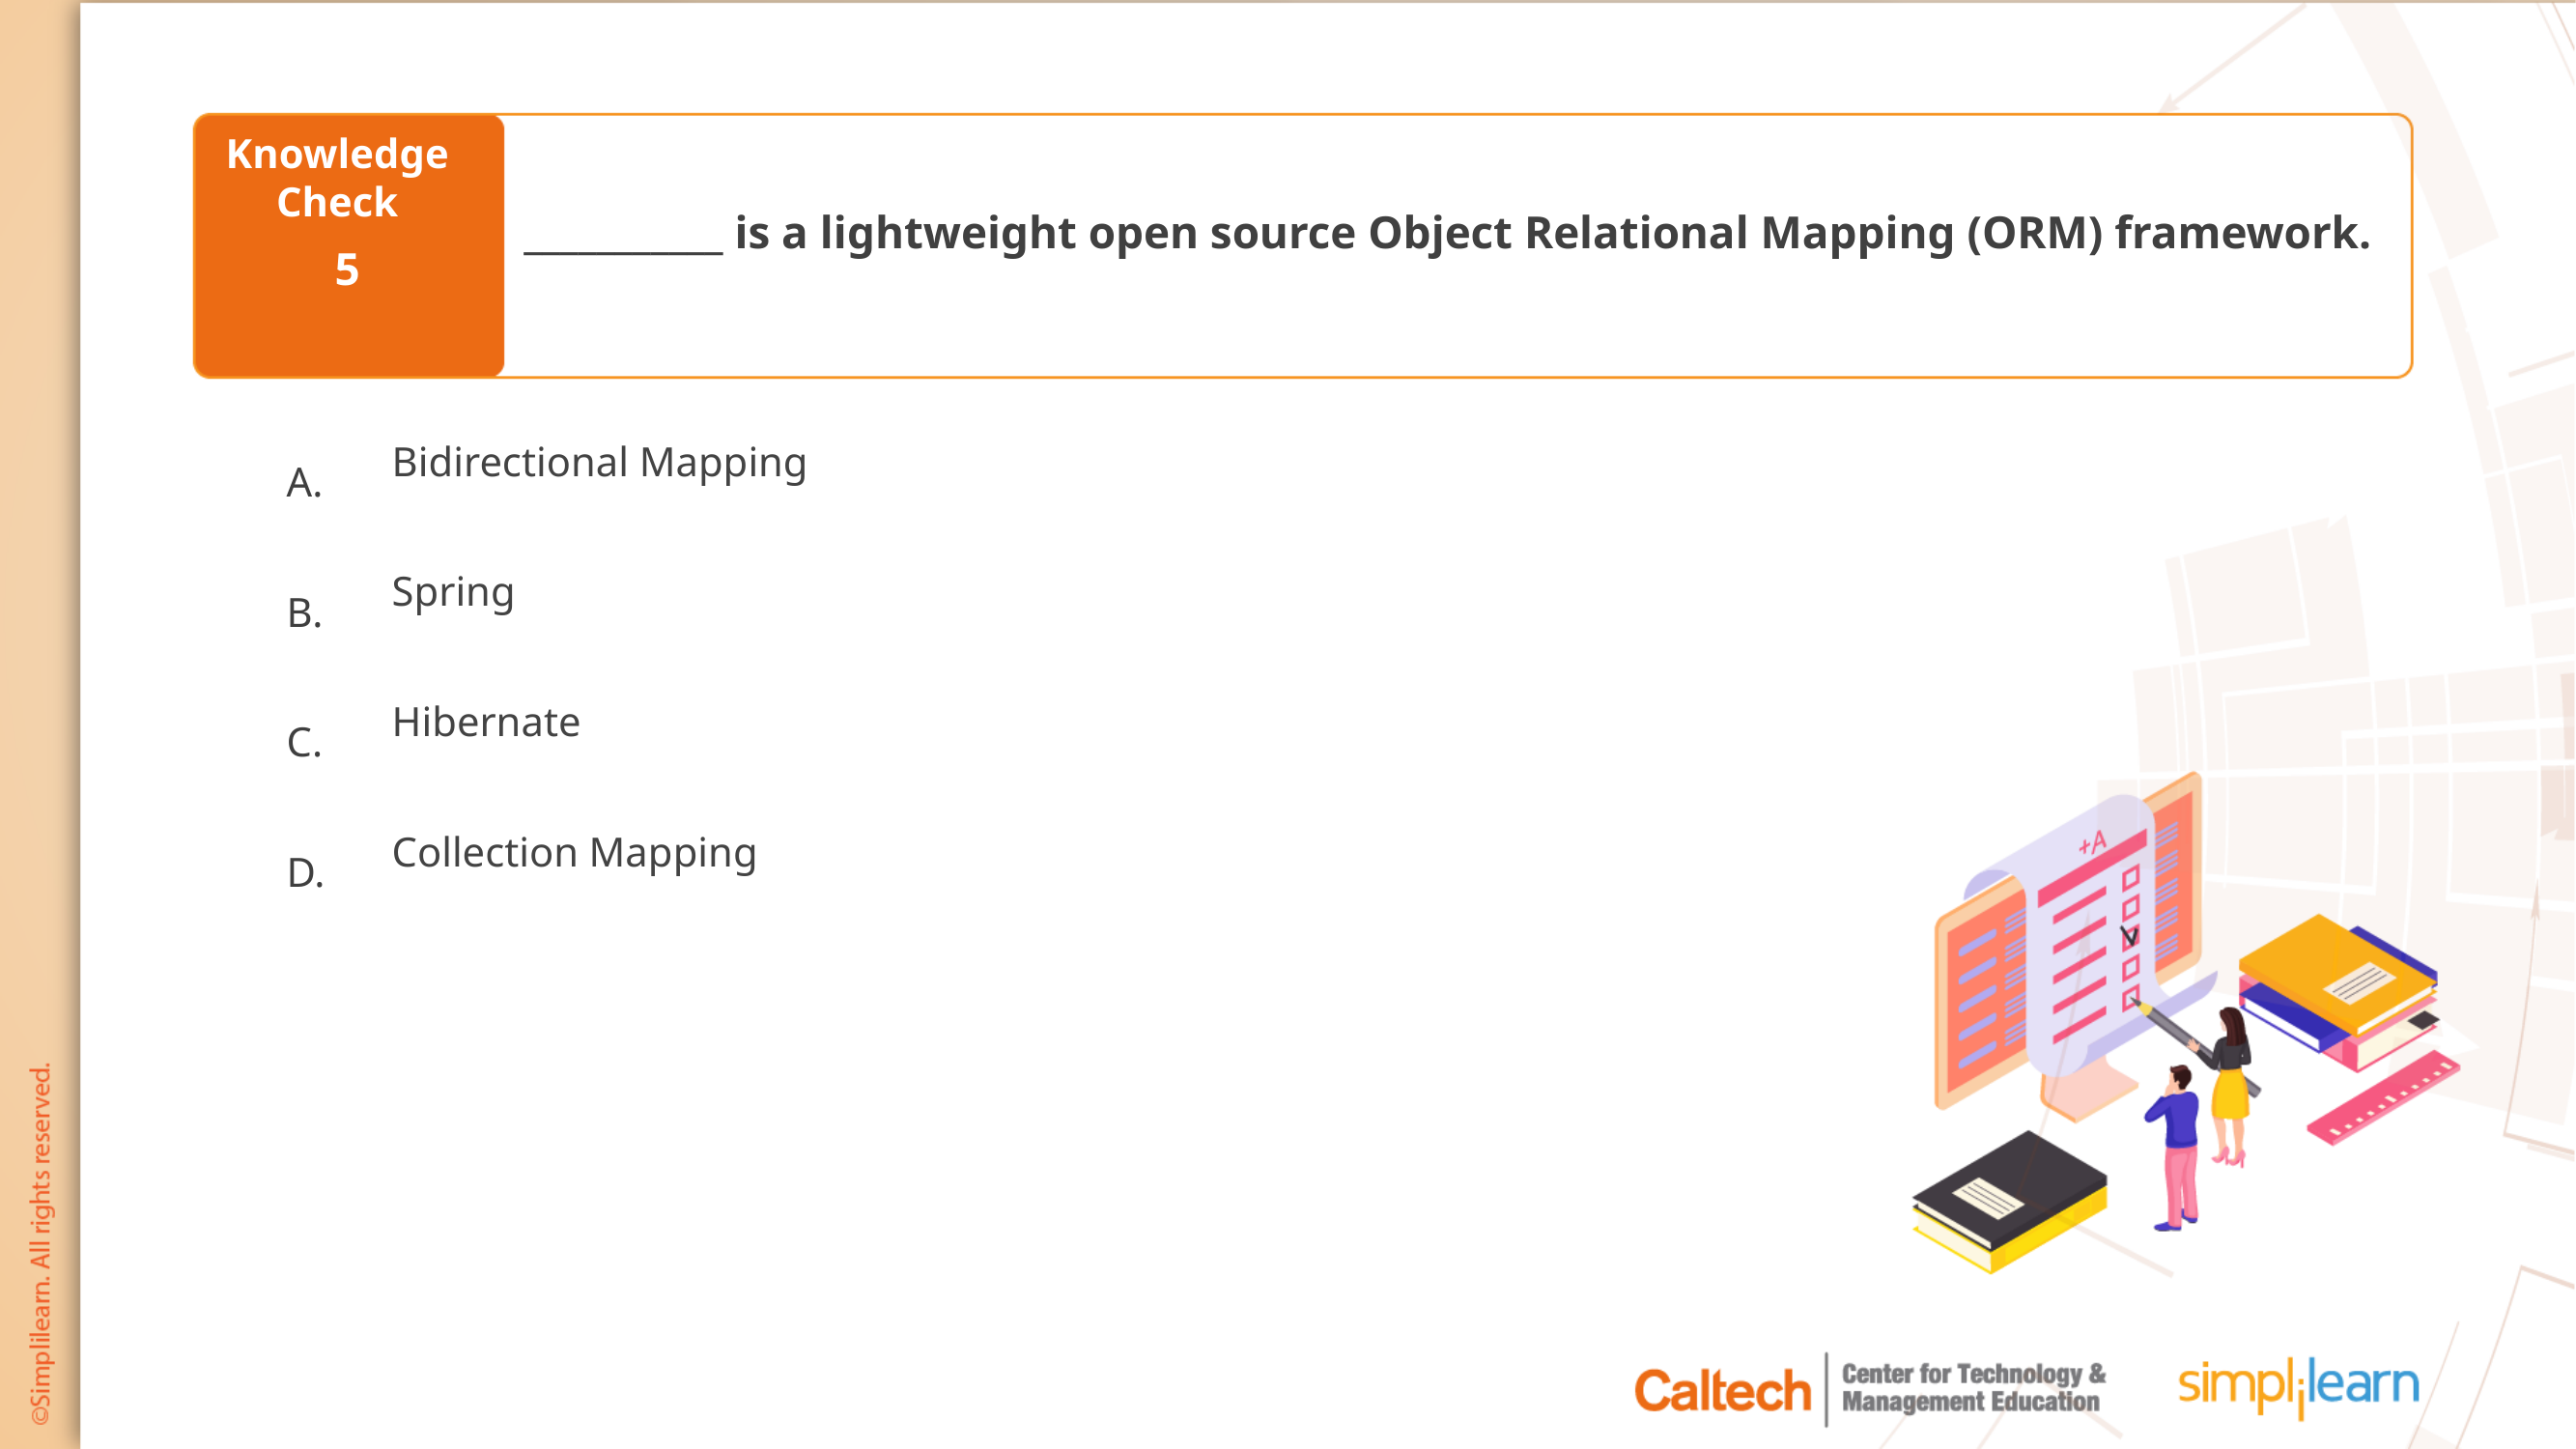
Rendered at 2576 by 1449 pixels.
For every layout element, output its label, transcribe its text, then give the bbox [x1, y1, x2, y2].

list Bidirectional Mapping [369, 441, 2152, 554]
picture [0, 0, 2576, 1449]
list Spring [369, 572, 2152, 684]
list Hibernate [369, 701, 2152, 813]
list 5 [209, 240, 478, 347]
list ___________ is a lightweight open source Object Relational Mapping (ORM) framework. [501, 117, 2454, 344]
list Collection Mapping [369, 832, 2152, 944]
